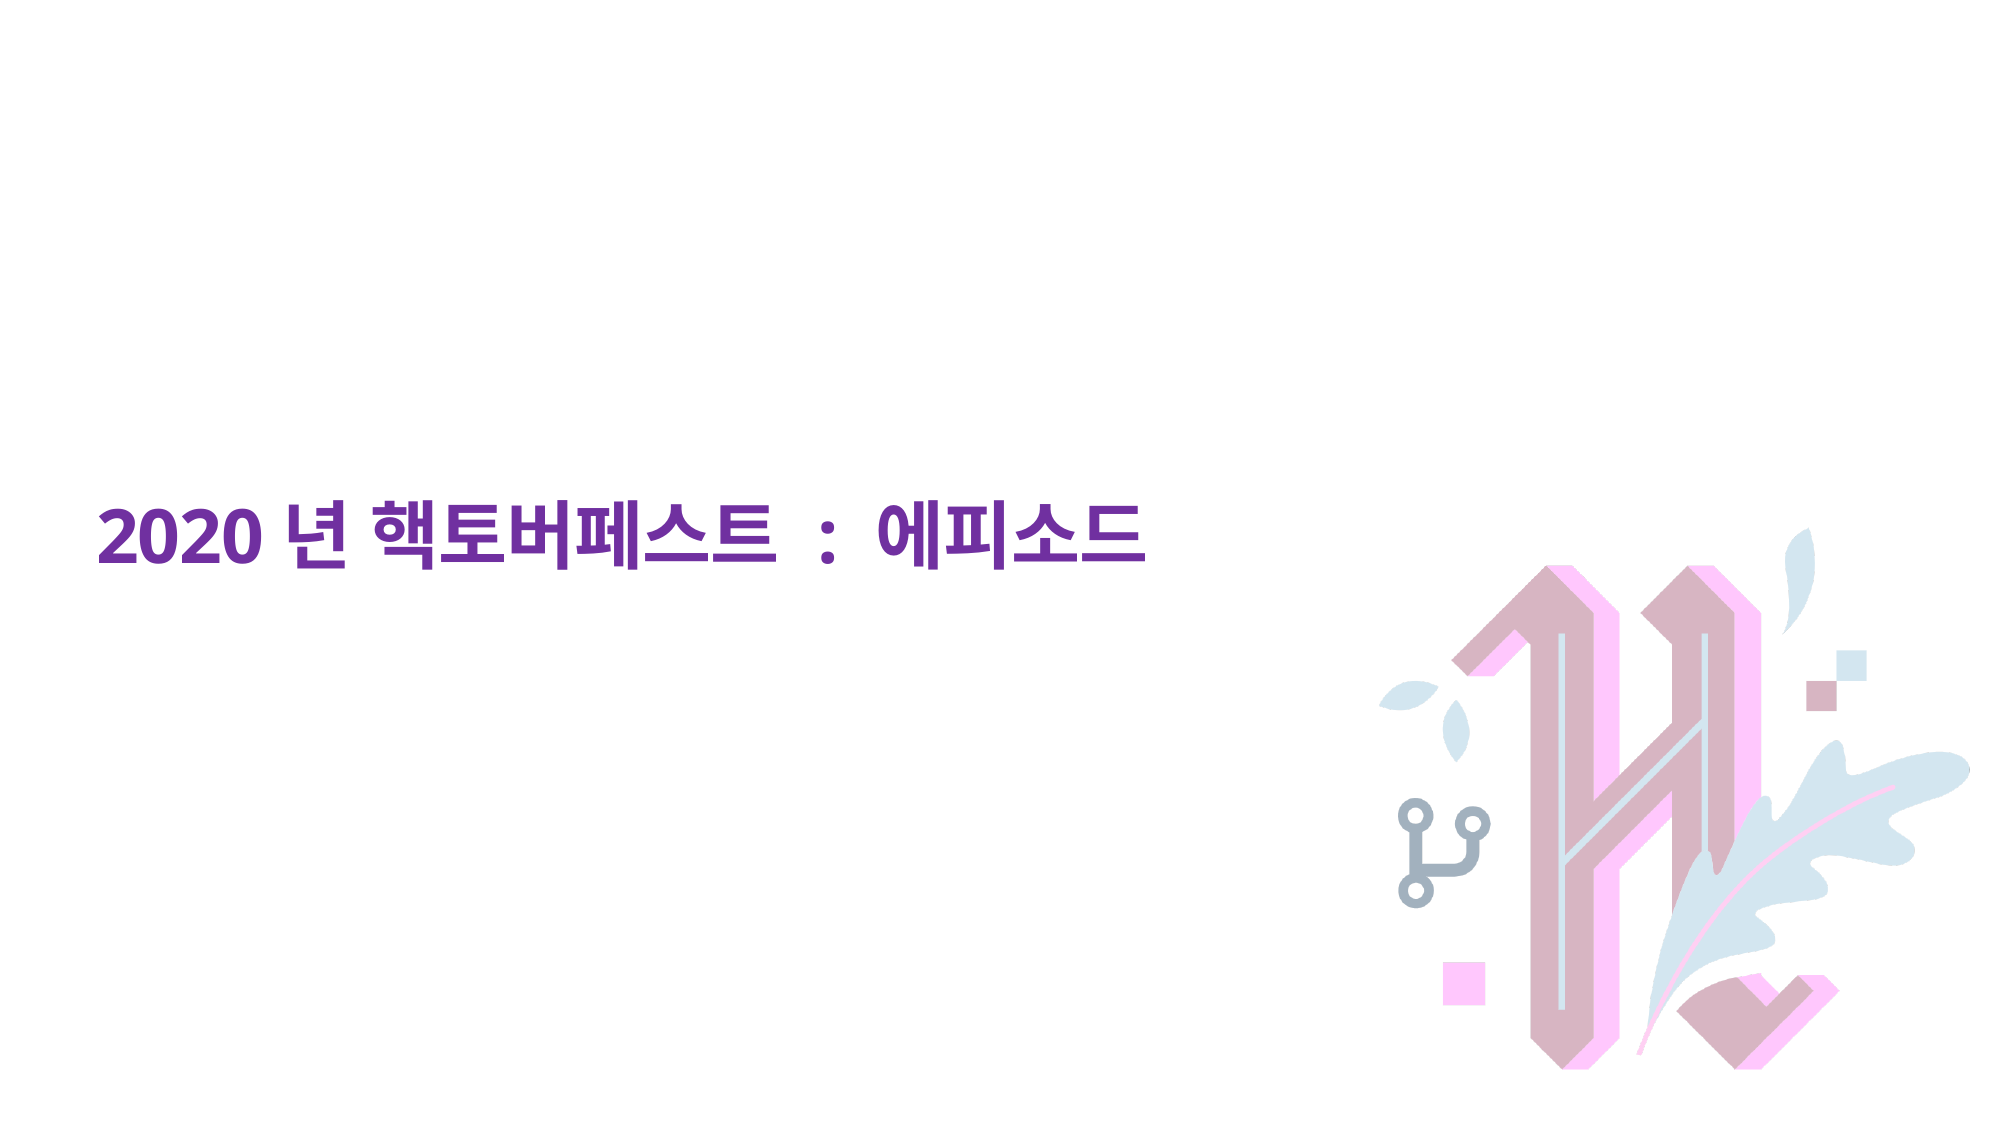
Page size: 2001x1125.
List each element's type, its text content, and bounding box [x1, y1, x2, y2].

title 2020년 핵토버페스트 : 에피소드 [96, 391, 1344, 580]
